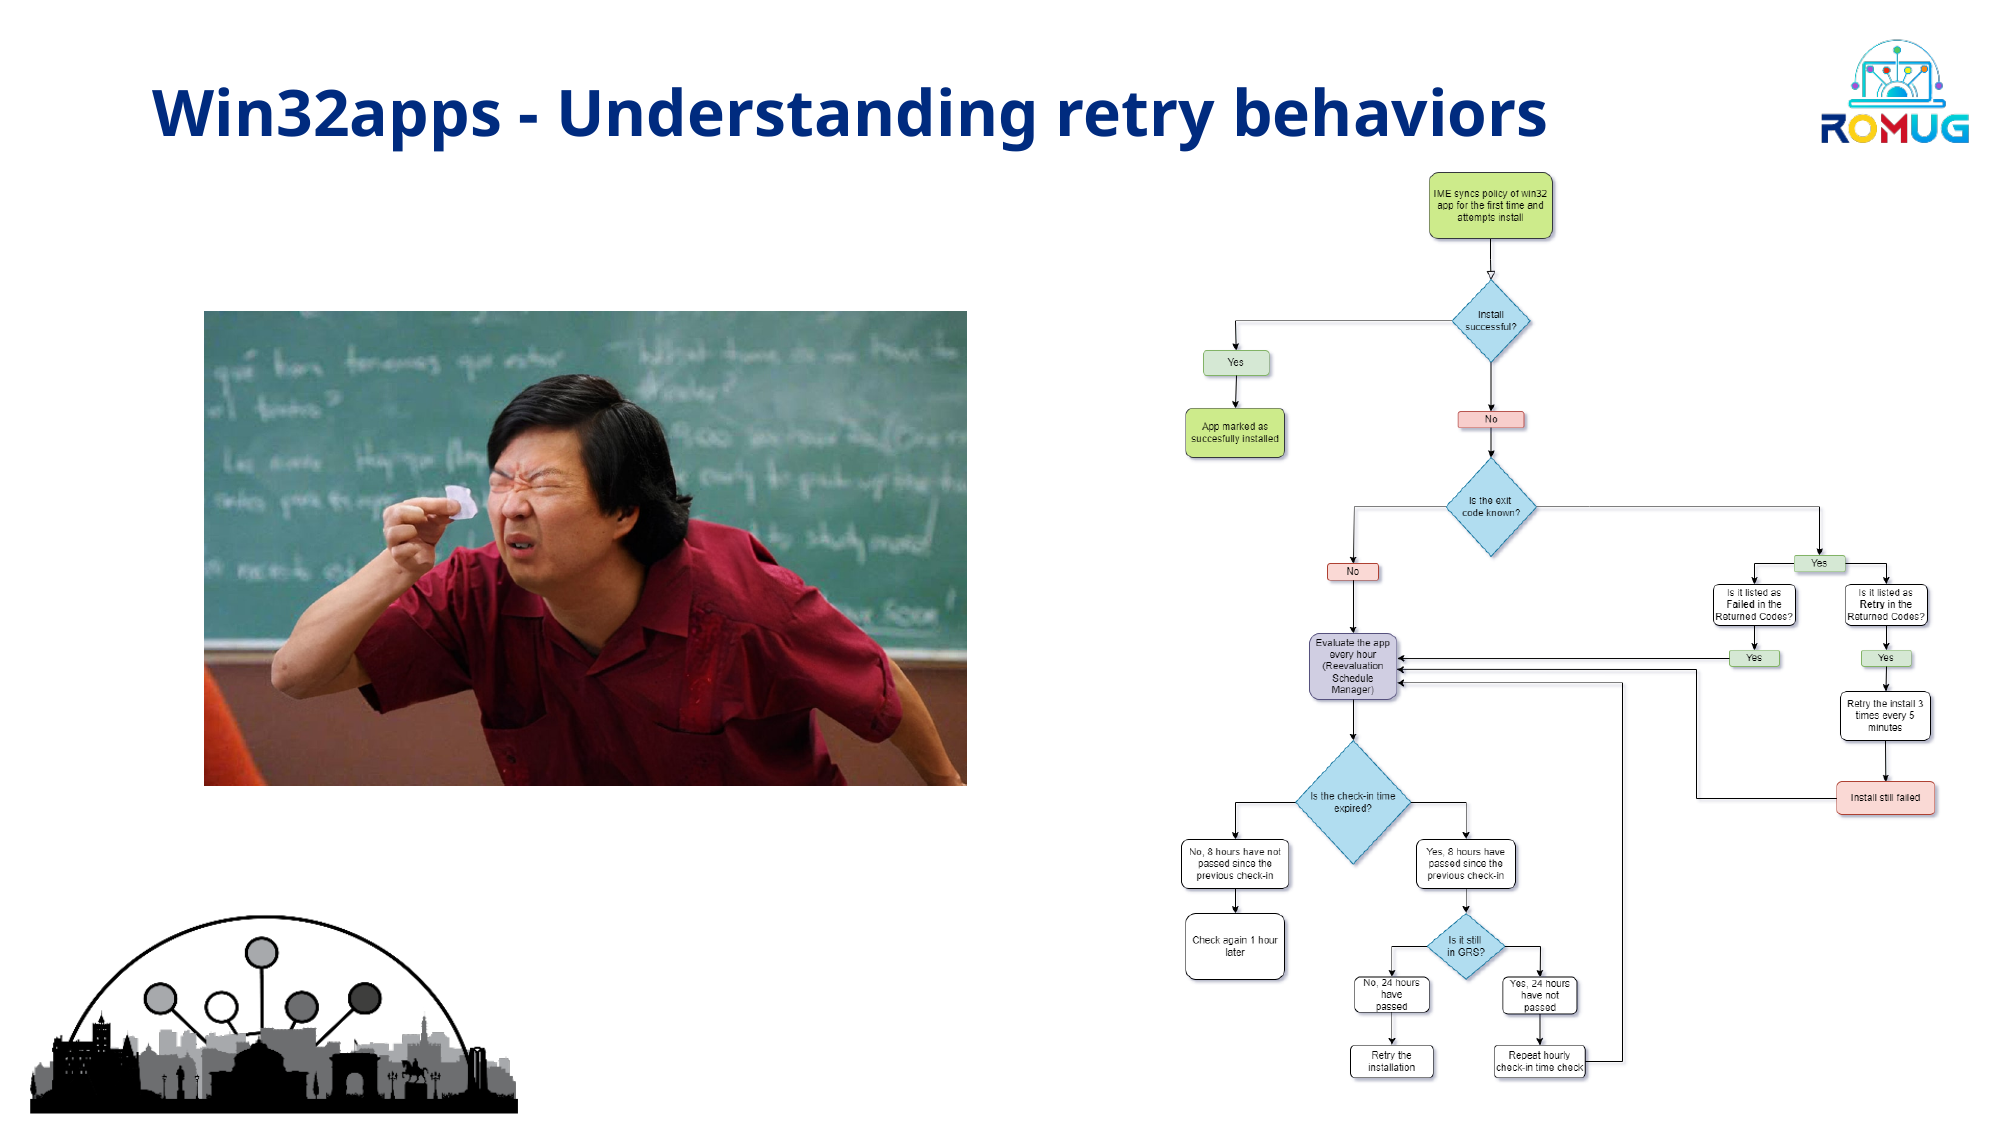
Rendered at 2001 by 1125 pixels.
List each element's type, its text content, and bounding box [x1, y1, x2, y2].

title Win32apps - Understanding retry behaviors [137, 59, 1693, 173]
picture [0, 0, 2001, 1125]
